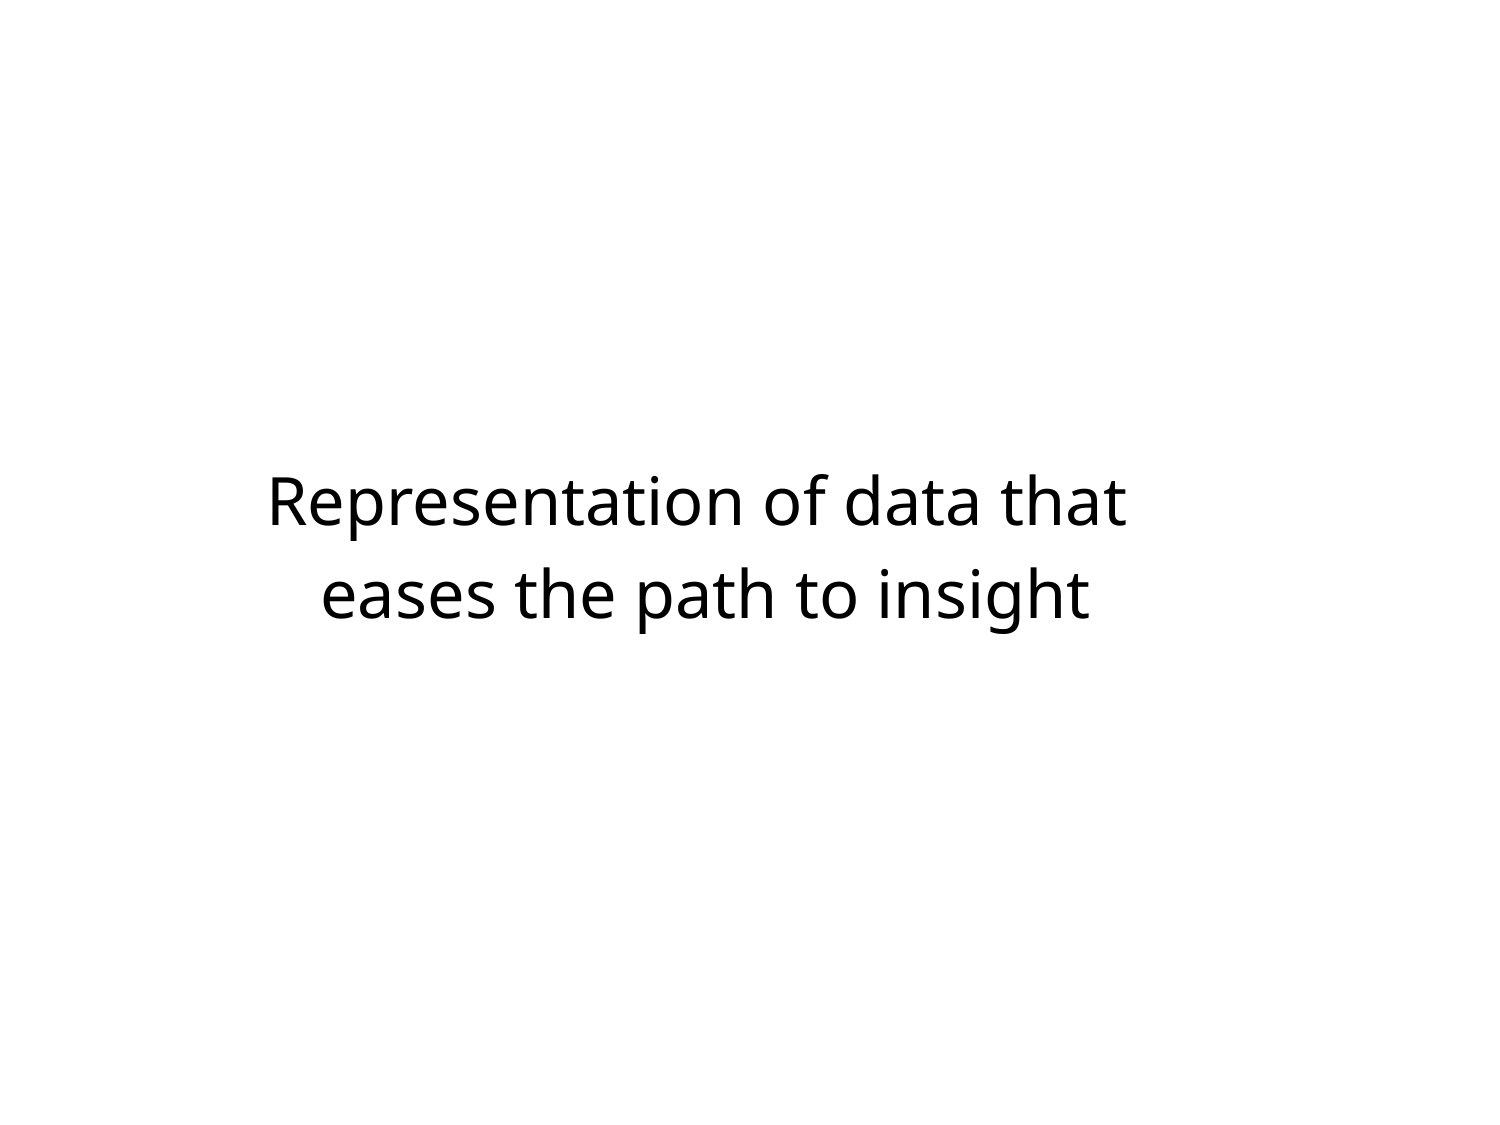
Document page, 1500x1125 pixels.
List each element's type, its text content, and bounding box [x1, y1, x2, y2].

list Representation of data that eases the path to insight [224, 450, 1188, 1005]
